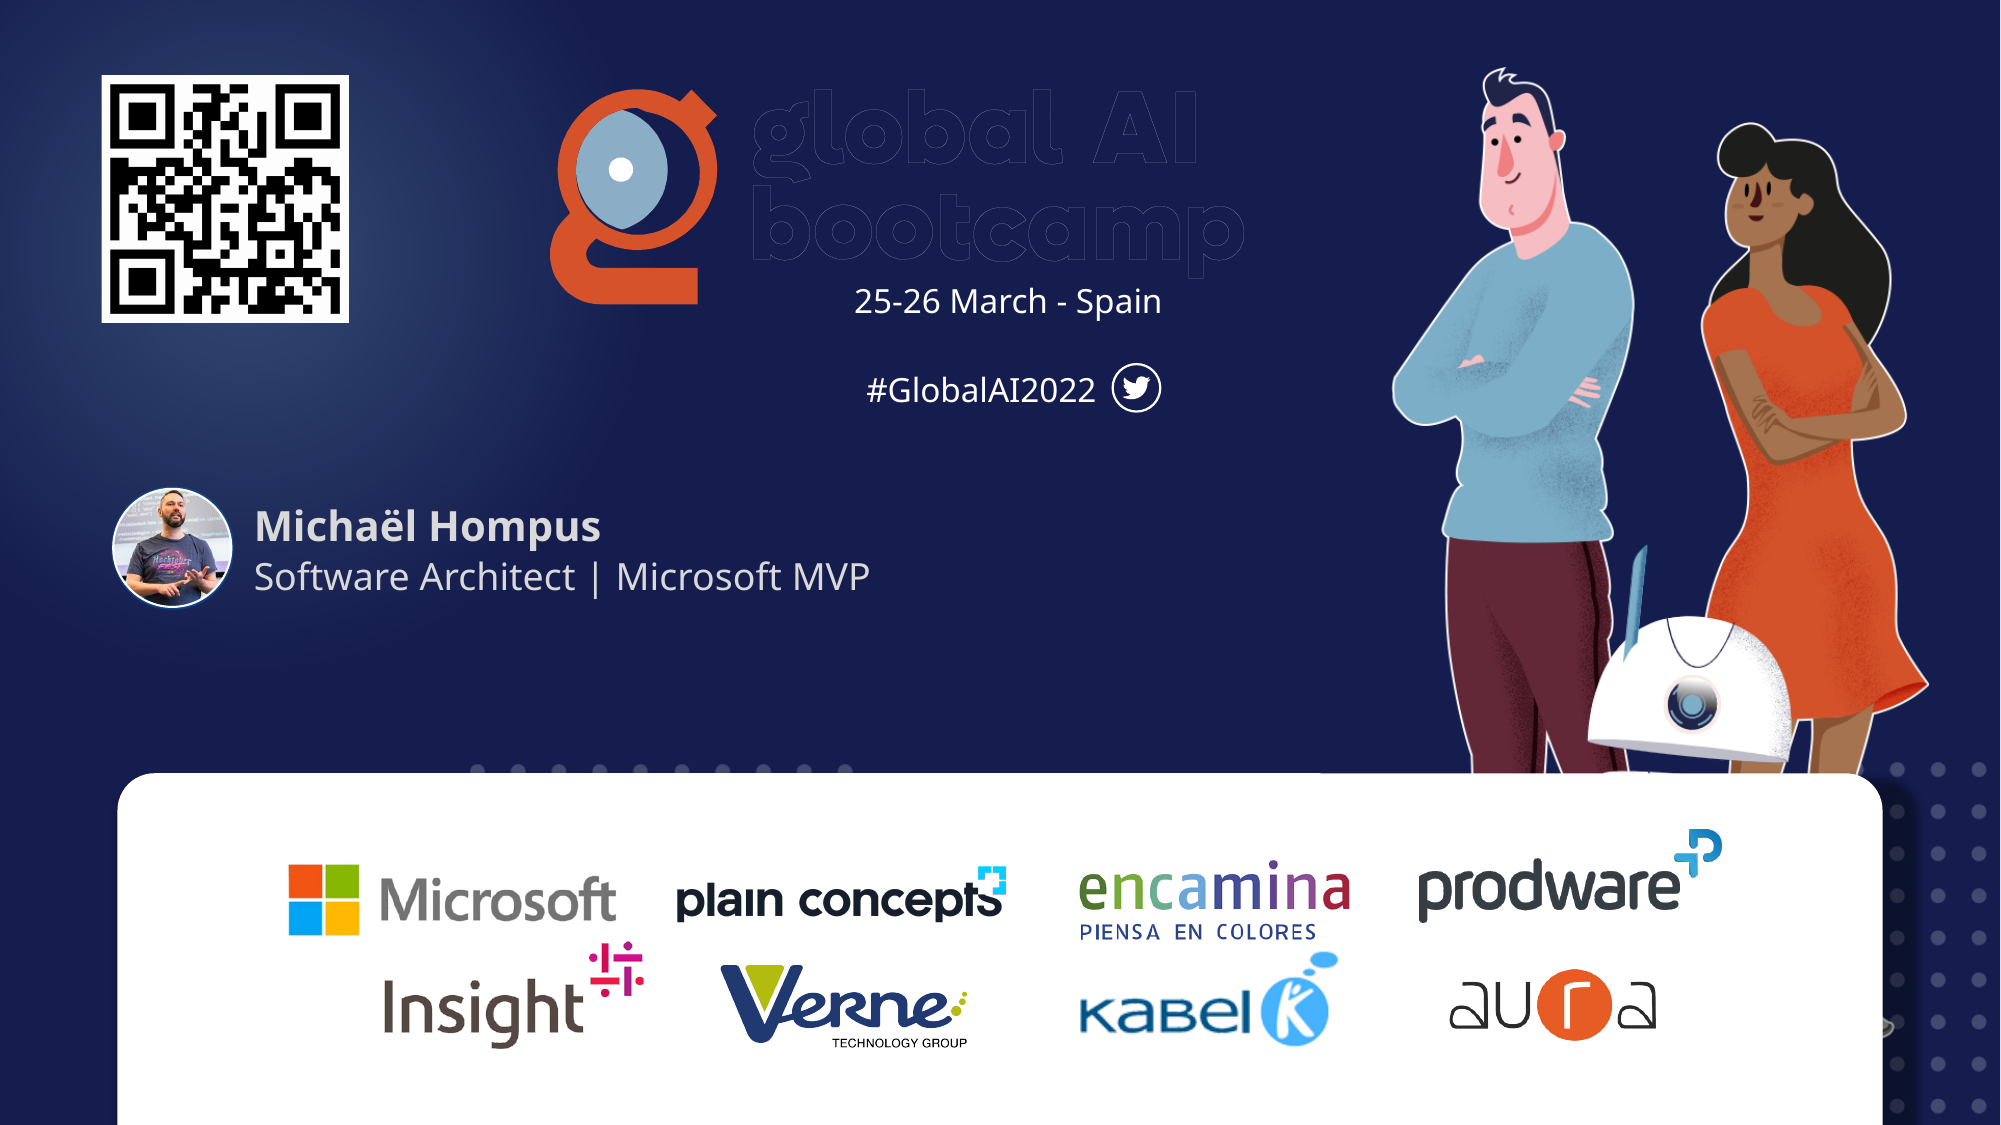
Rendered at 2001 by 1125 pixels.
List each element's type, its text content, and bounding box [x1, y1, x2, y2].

picture [1449, 969, 1656, 1041]
picture [285, 847, 644, 1049]
picture [1030, 842, 1399, 1048]
picture [665, 854, 1018, 1071]
list Michaël Hompus [253, 499, 1158, 551]
list Software Architect | Microsoft MVP [253, 552, 1158, 599]
picture [1419, 829, 1722, 923]
picture [0, 0, 2001, 1125]
